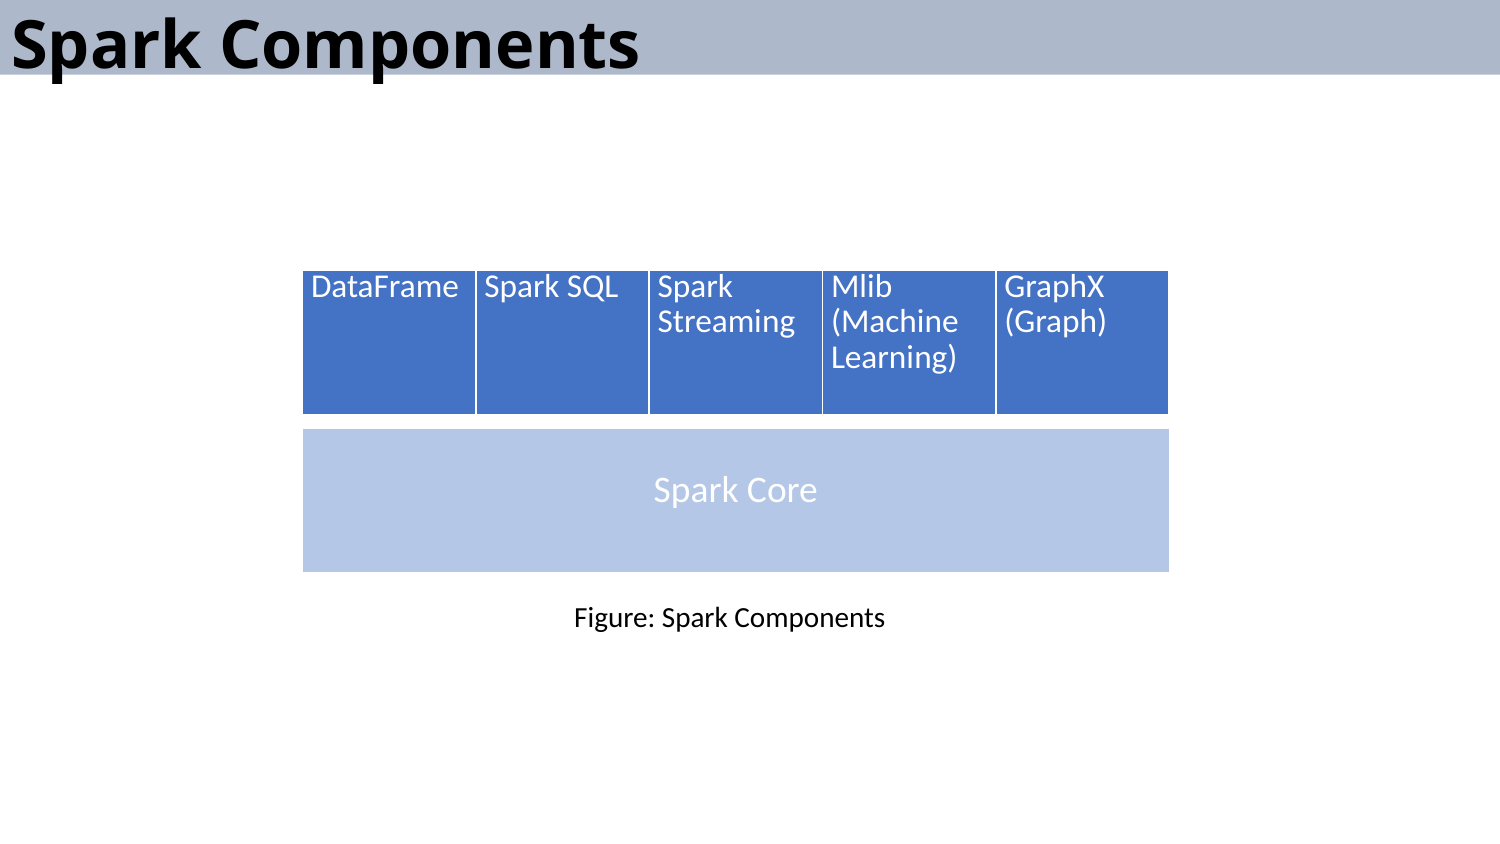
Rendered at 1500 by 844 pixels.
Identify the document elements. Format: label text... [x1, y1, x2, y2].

table_header Spark Core [303, 429, 1169, 572]
table_header GraphX (Graph) [997, 271, 1168, 414]
table_header Spark SQL [477, 271, 648, 414]
table_header DataFrame [303, 271, 475, 414]
text_box Figure: Spark Components [559, 590, 941, 641]
table_header Spark Streaming [650, 271, 822, 414]
table_header Mlib (Machine Learning) [823, 271, 995, 414]
title Spark Components [0, 0, 1500, 75]
